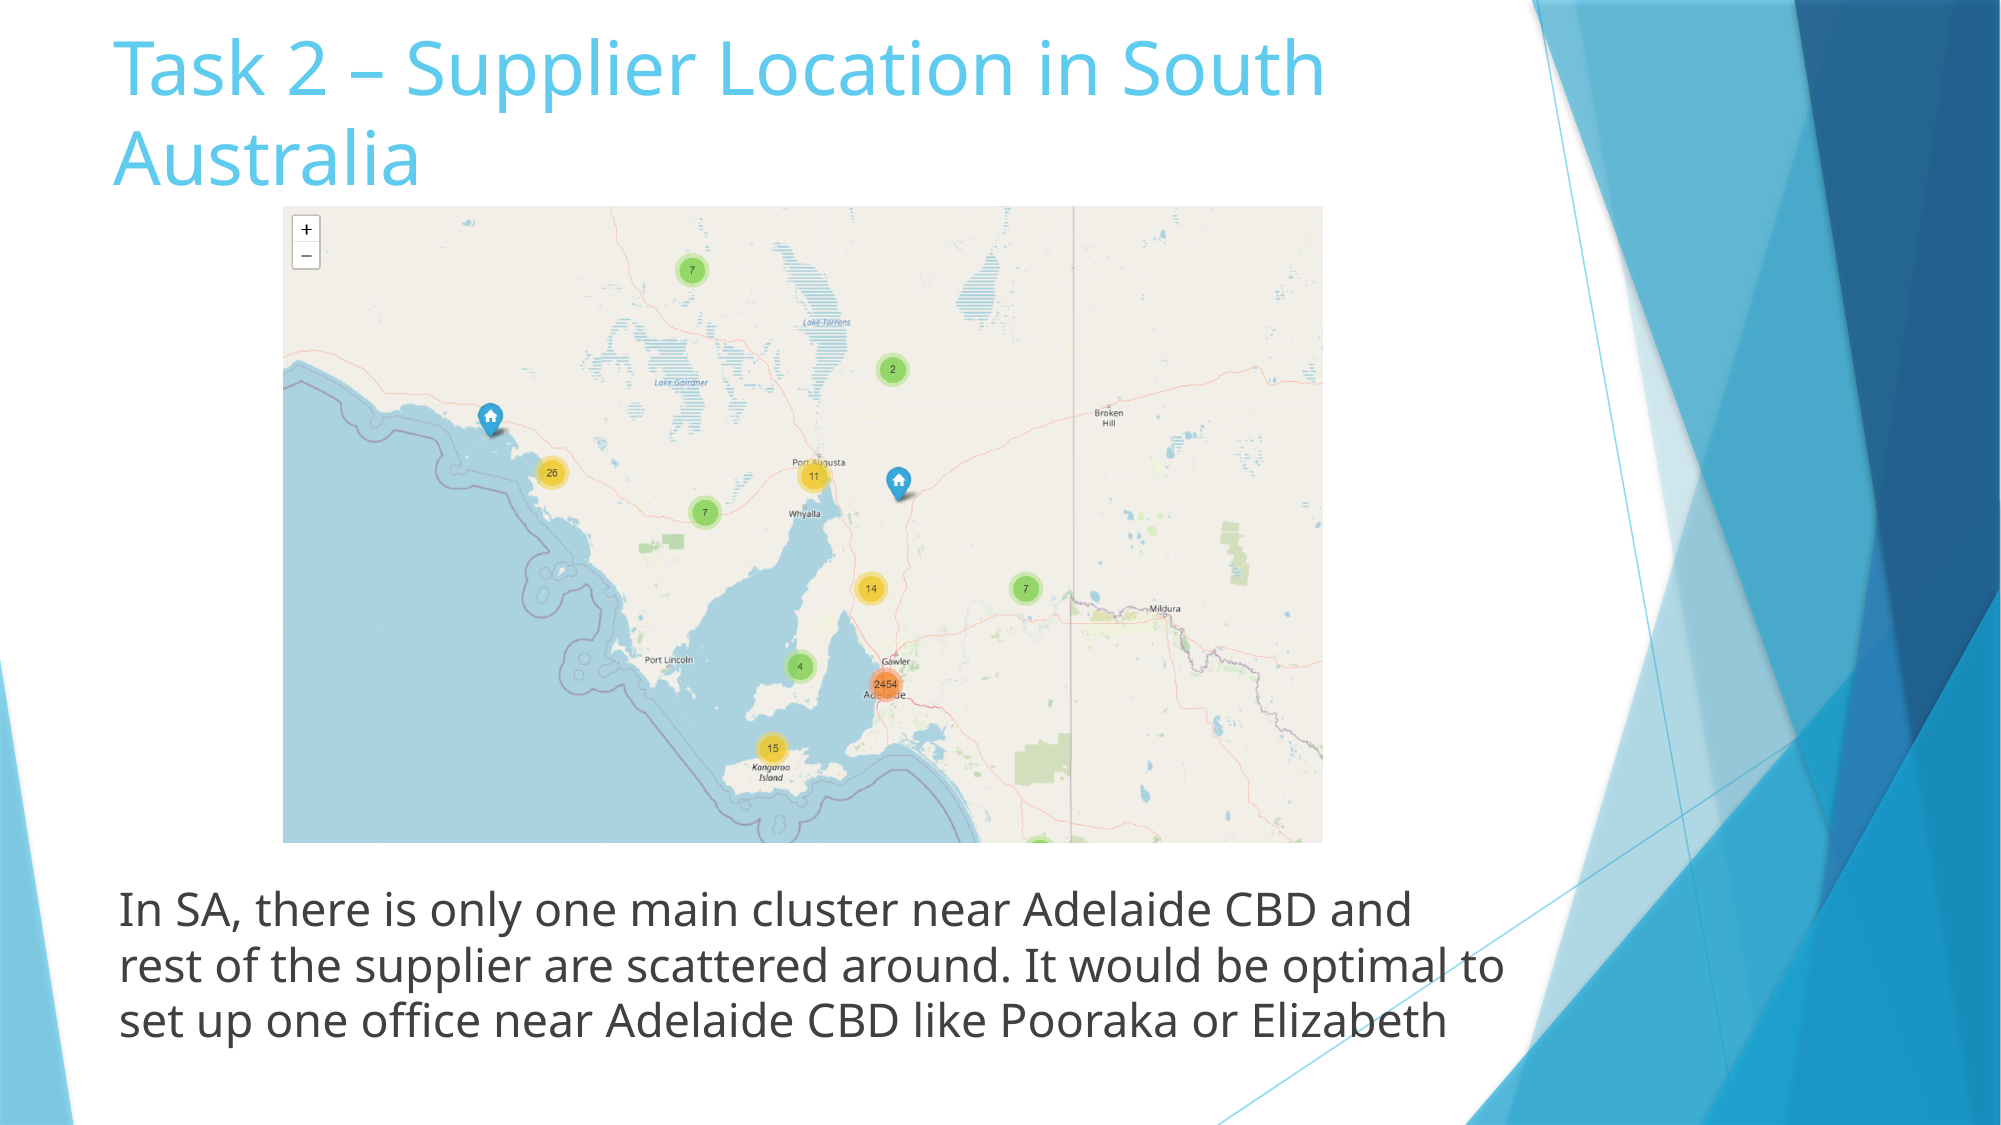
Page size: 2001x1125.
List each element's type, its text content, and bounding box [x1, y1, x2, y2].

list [283, 204, 1323, 843]
title Task 2 – Supplier Location in South Australia [98, 13, 1509, 231]
text_box In SA, there is only one main cluster near Adelaide CBD and rest of the supplier are scattered around. It would be optimal to set up one office near Adelaide CBD like Pooraka or Elizabeth [104, 872, 1522, 1110]
